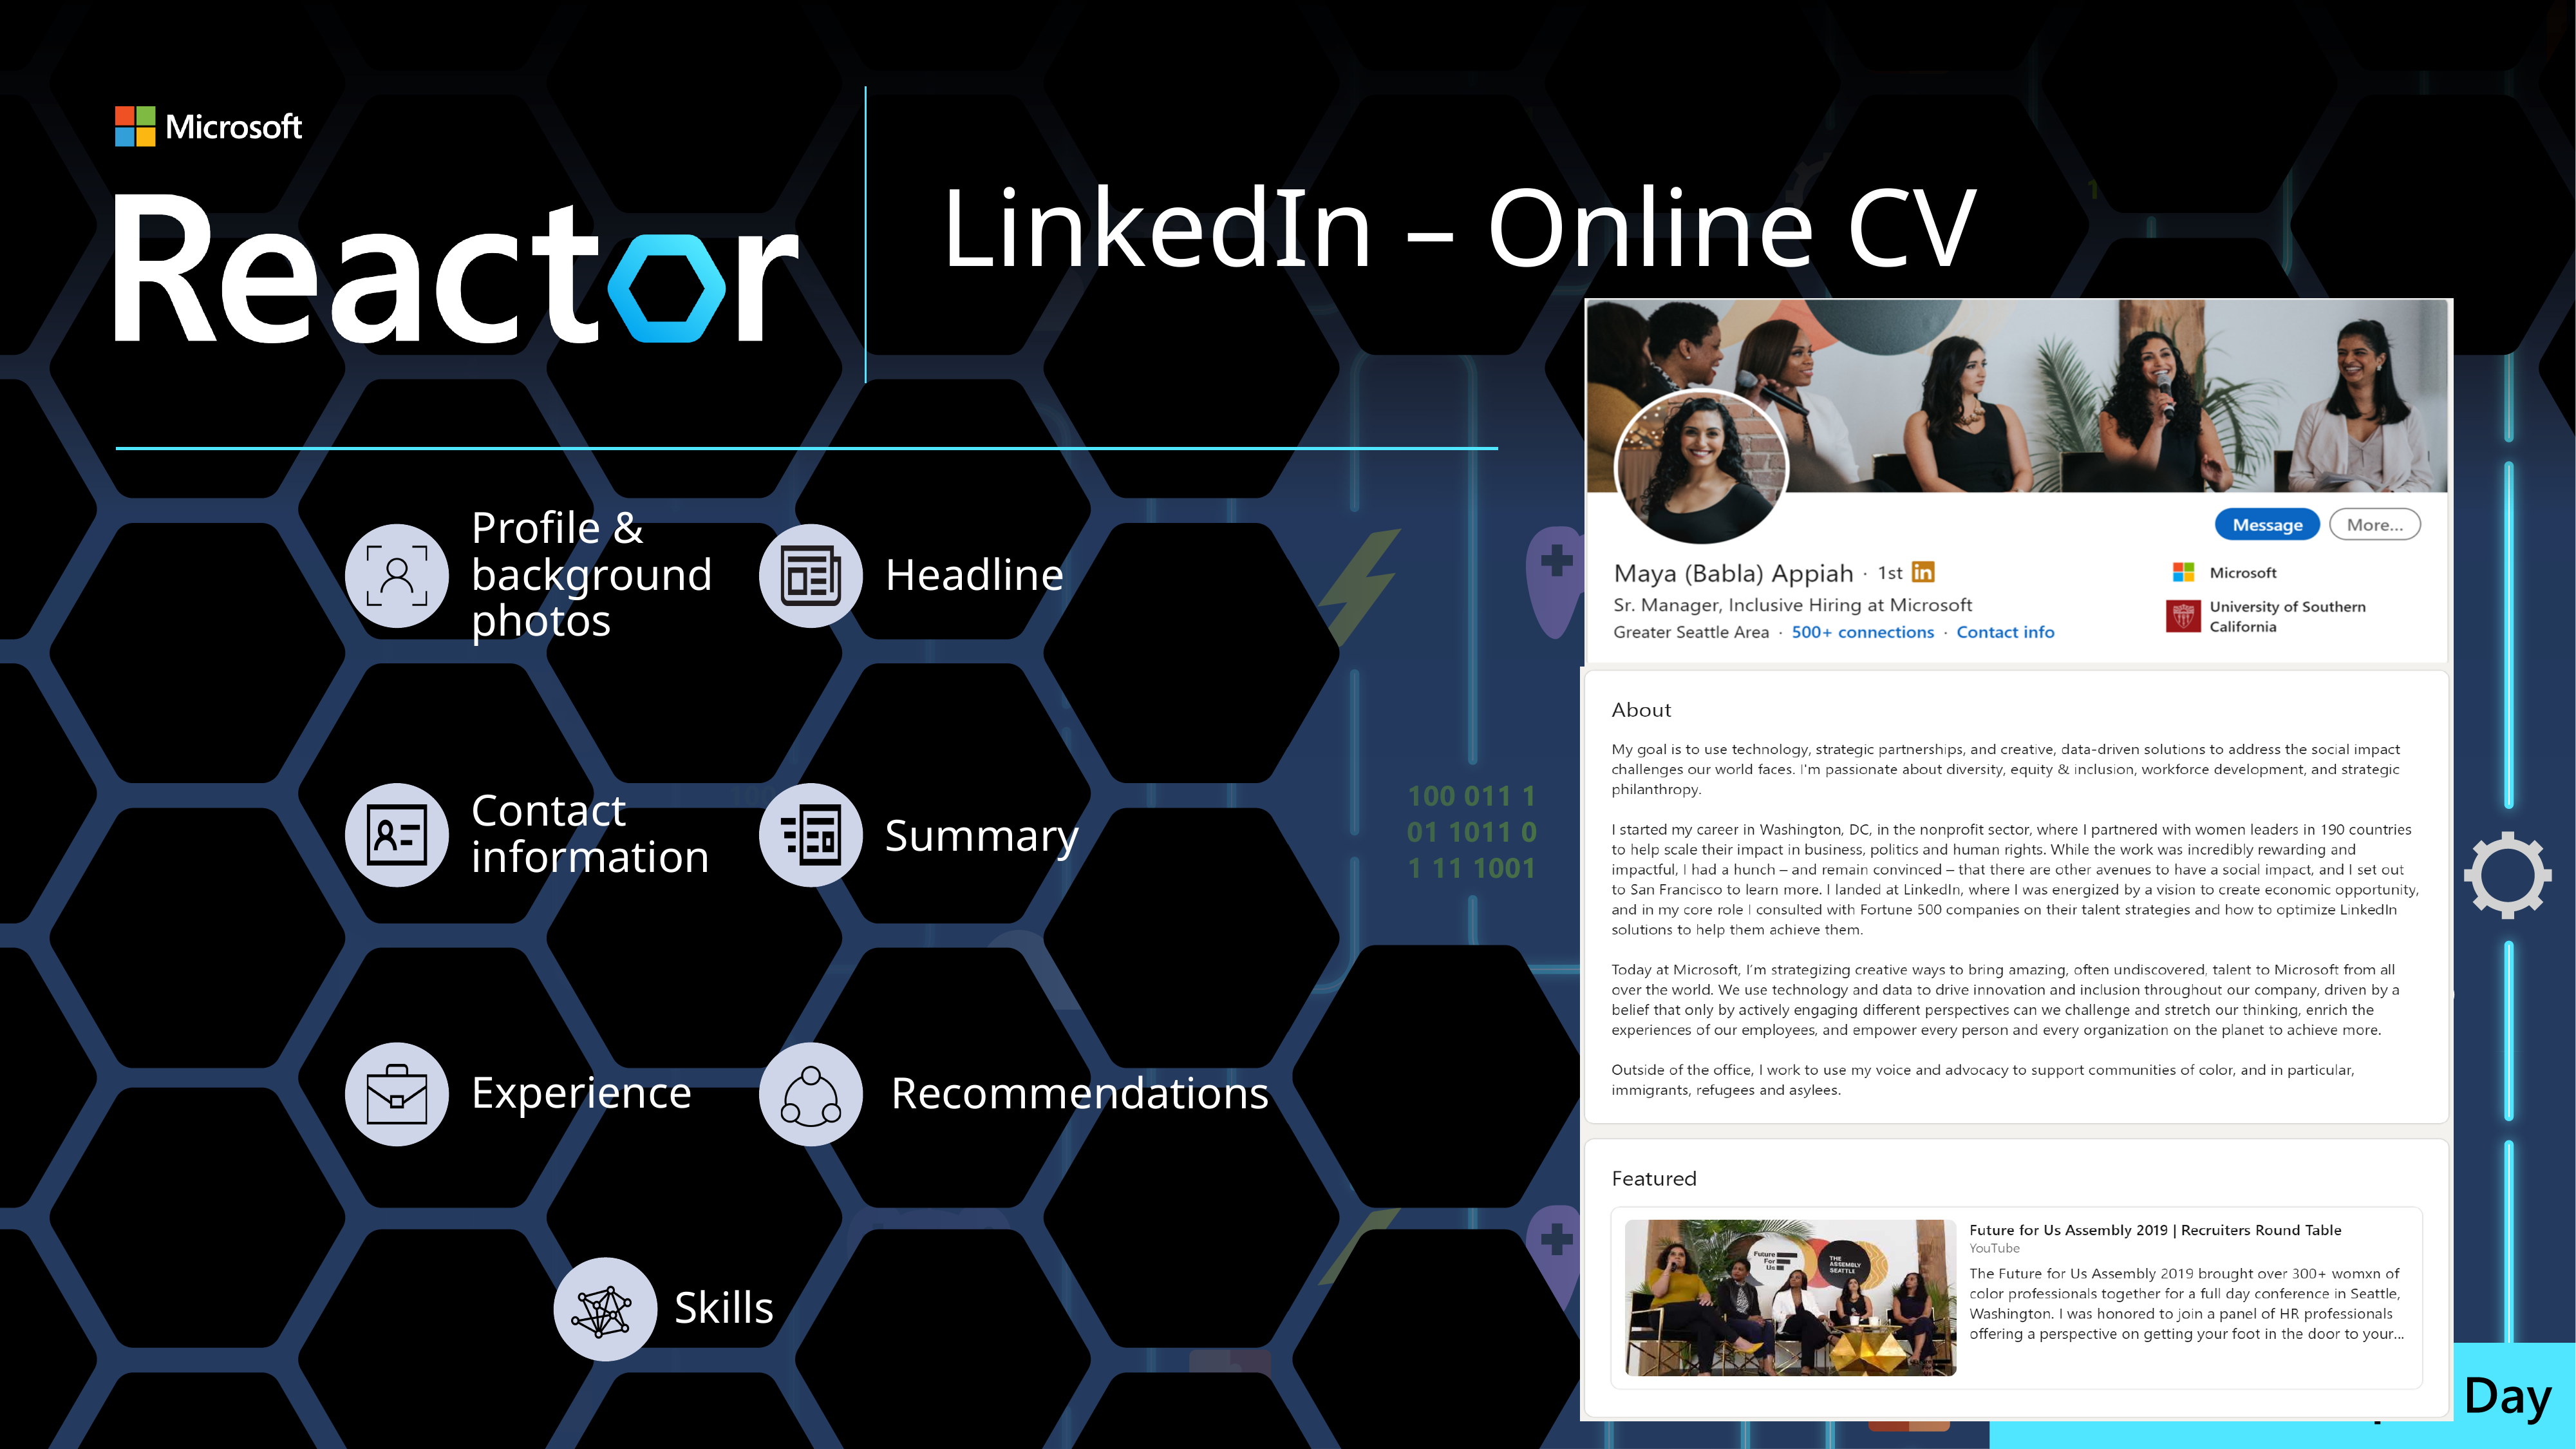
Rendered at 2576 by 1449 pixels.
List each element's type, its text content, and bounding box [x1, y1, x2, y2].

picture [0, 0, 2576, 1449]
title LinkedIn – Online CV [930, 91, 2358, 372]
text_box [223, 508, 1368, 1421]
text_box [1580, 298, 2454, 1421]
